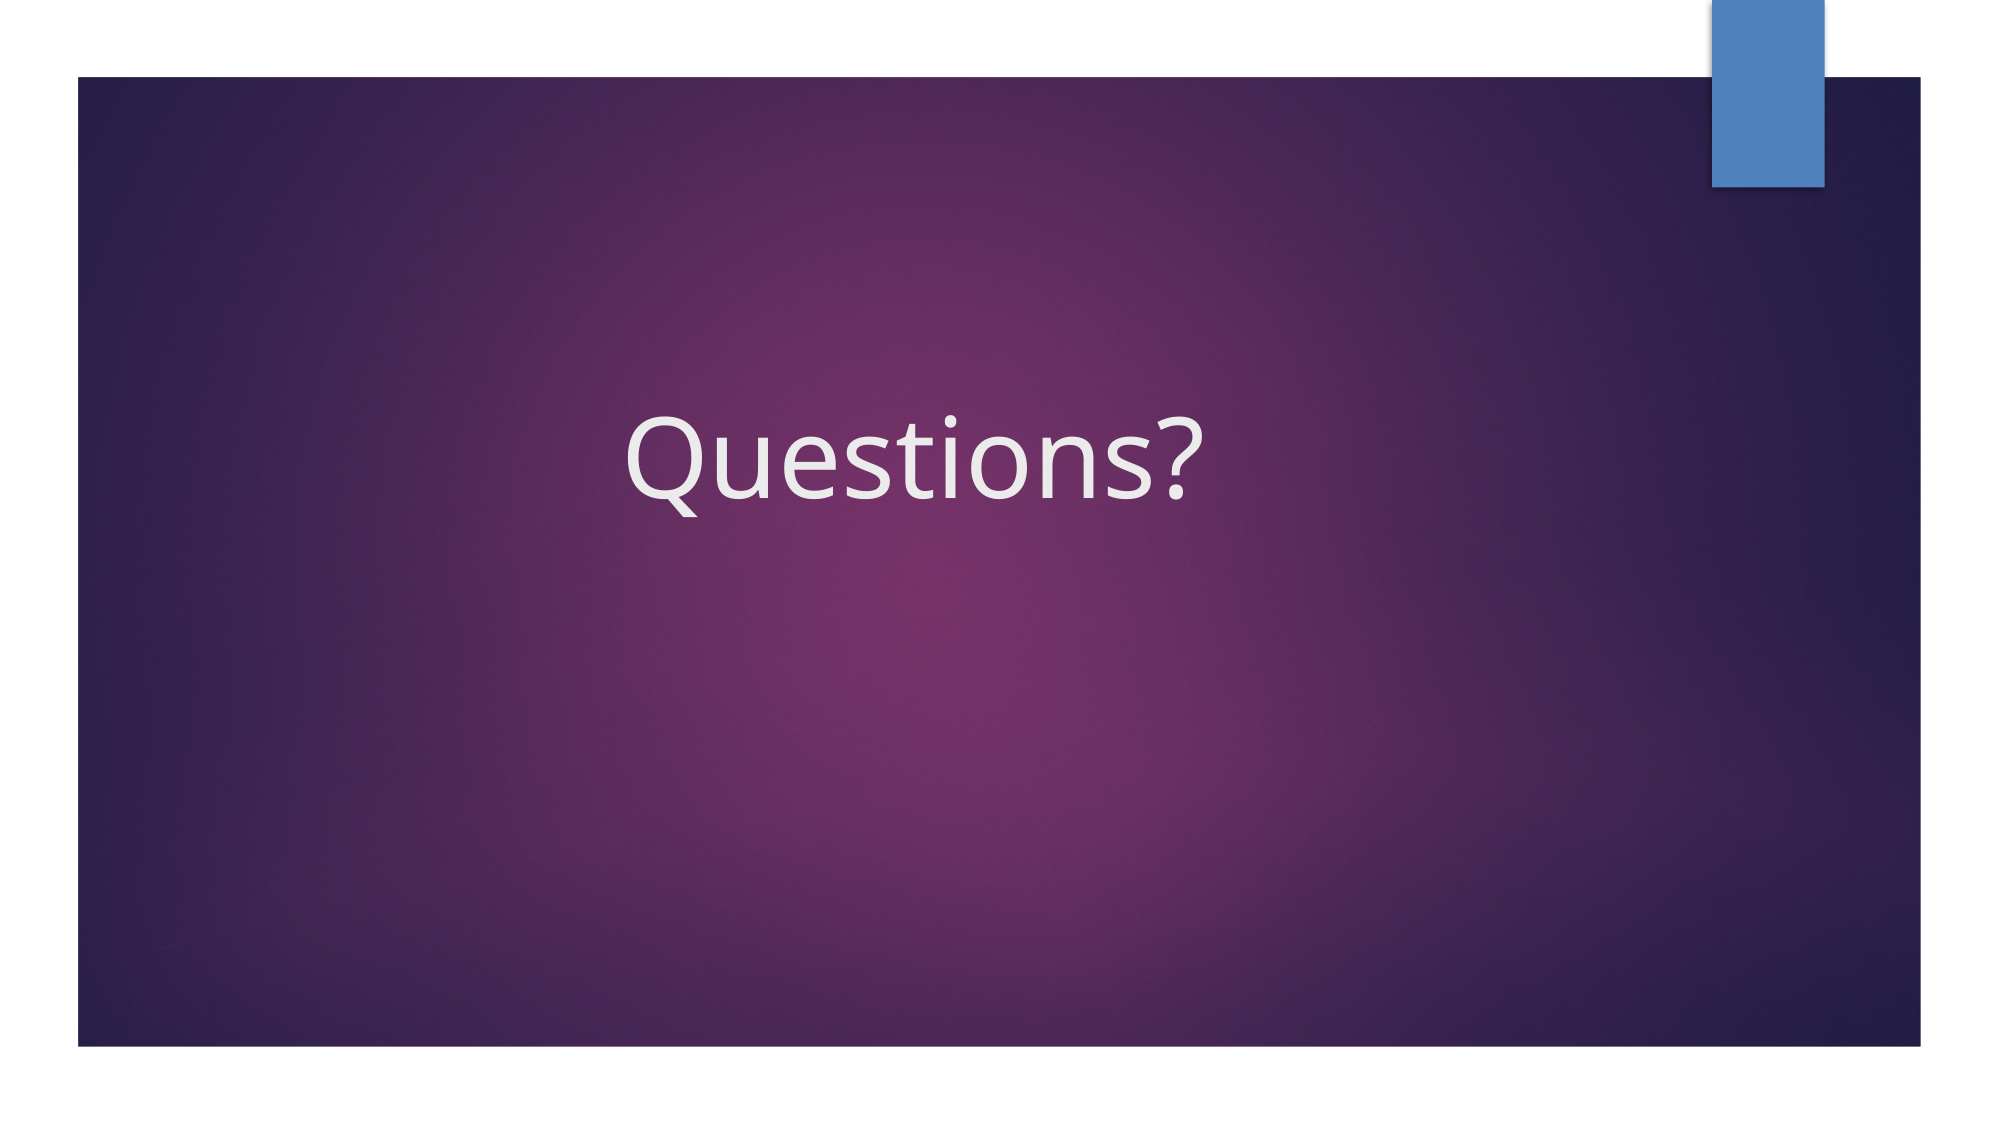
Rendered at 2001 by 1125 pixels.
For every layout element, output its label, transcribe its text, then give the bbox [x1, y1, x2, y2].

picture [79, 78, 1920, 1046]
text_box Questions? [189, 344, 1638, 529]
